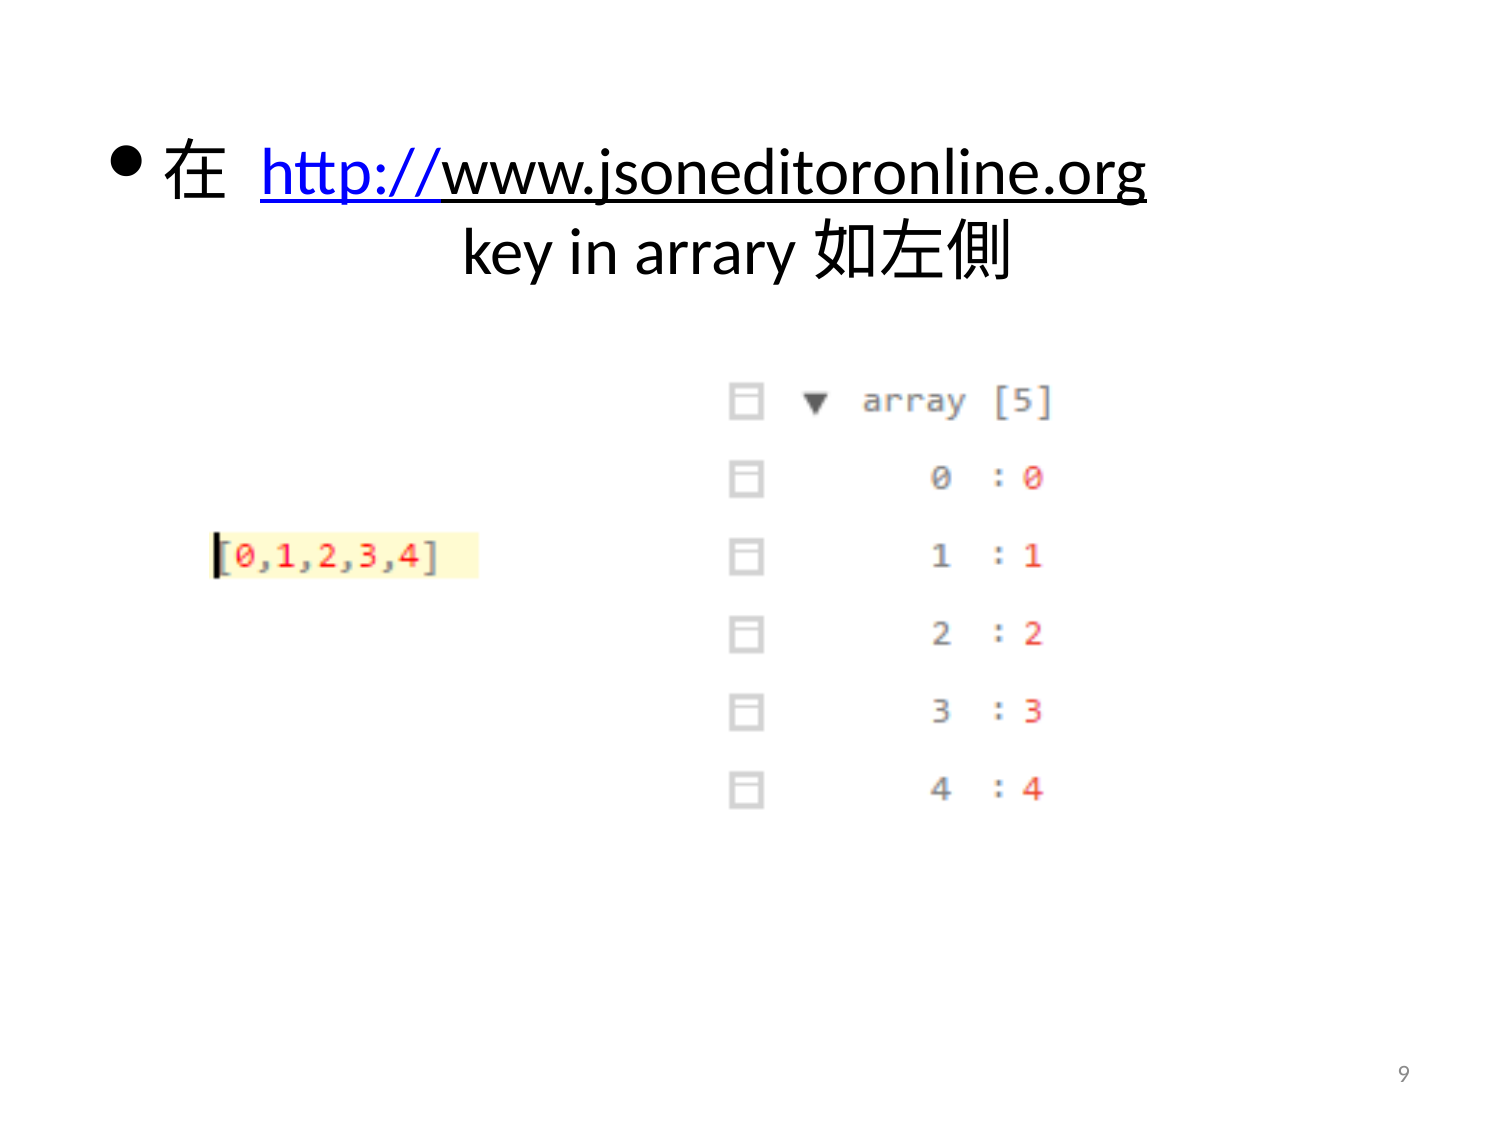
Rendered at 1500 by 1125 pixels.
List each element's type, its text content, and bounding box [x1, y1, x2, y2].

list 在 http://www.jsoneditoronline.org key in arrary如左側 [91, 120, 1442, 893]
picture [209, 372, 1119, 853]
slide_number 9 [1074, 1042, 1425, 1103]
